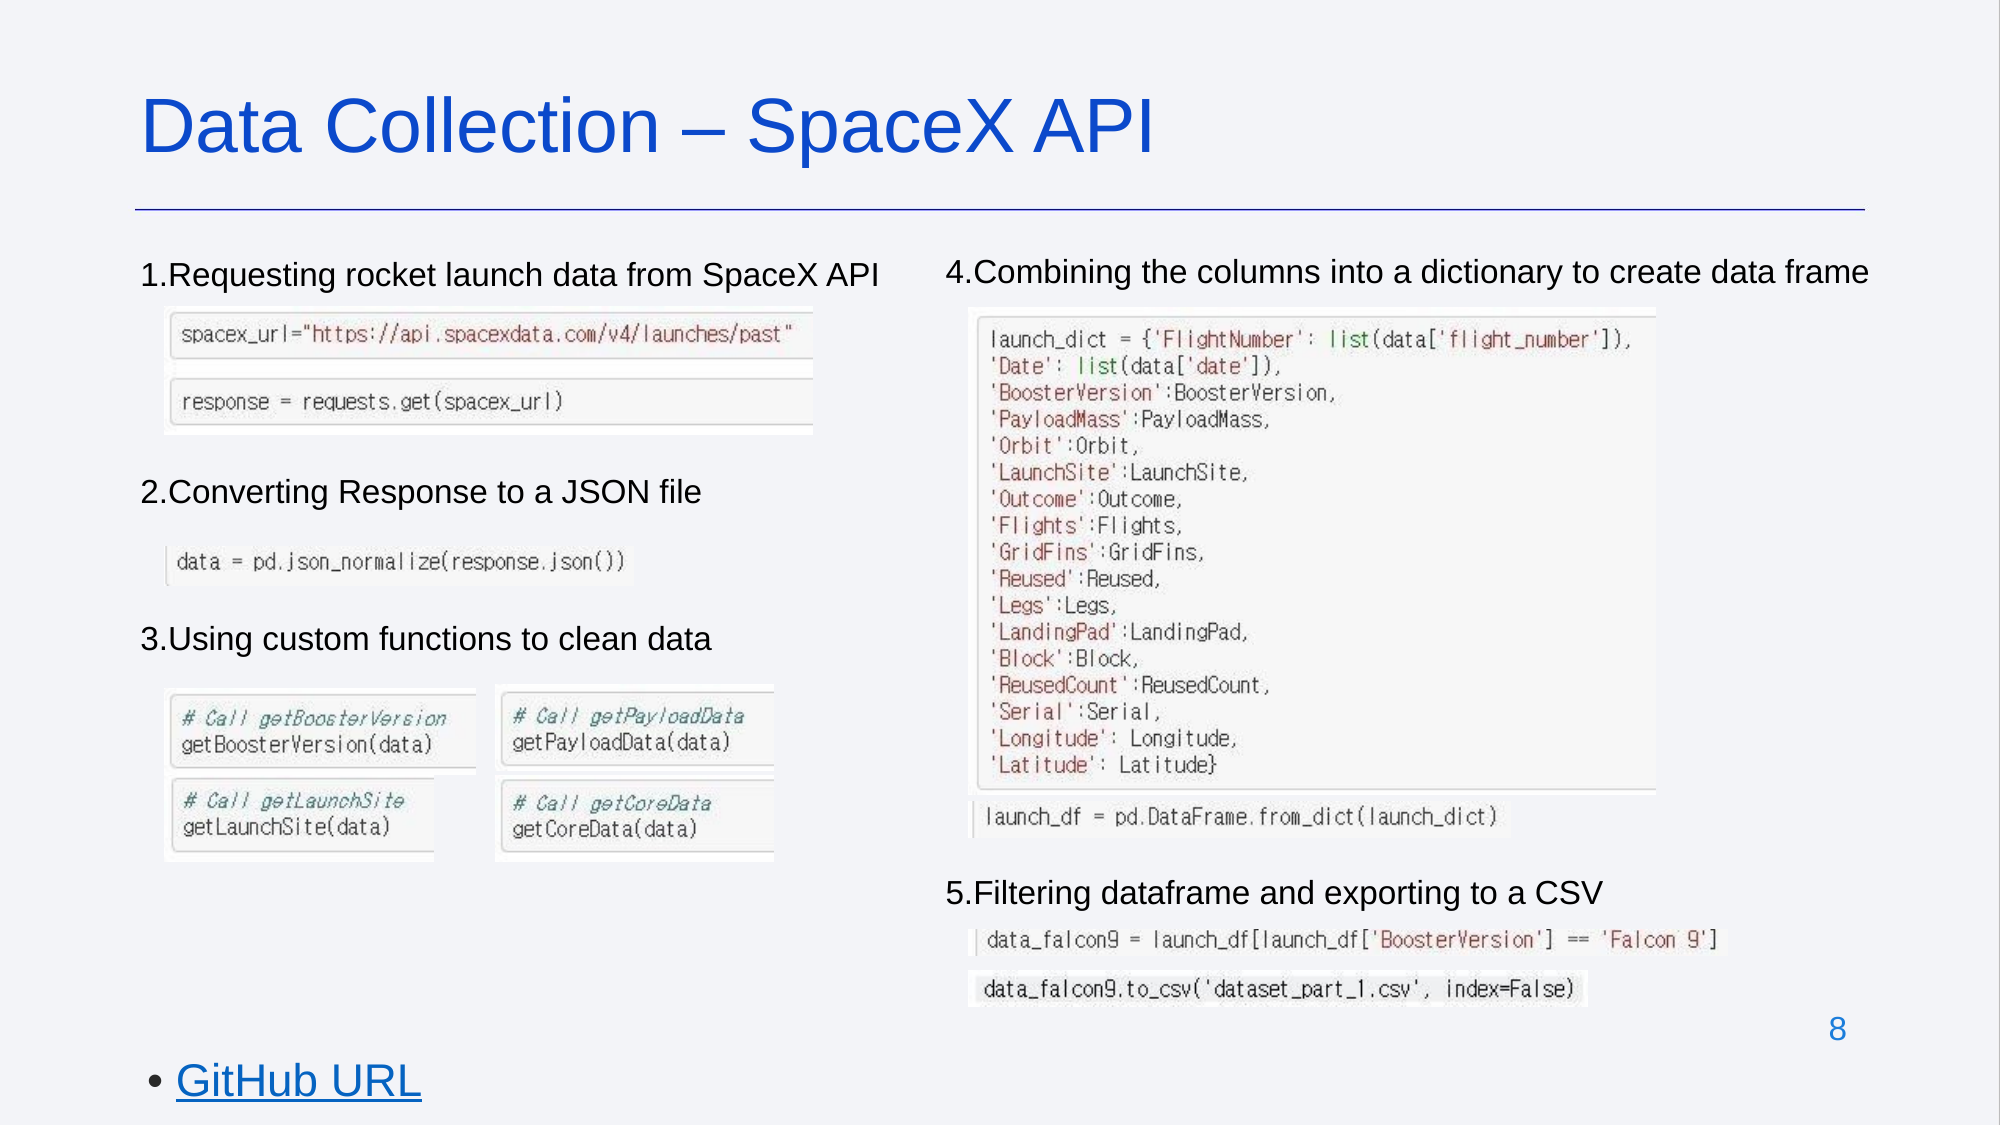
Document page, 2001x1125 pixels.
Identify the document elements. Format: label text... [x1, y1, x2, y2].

picture [0, 0, 2000, 1125]
text_box 4.Combining the columns into a dictionary to create data frame [943, 248, 1874, 291]
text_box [968, 306, 1657, 838]
text_box 1.Requesting rocket launch data from SpaceX API [138, 251, 883, 294]
text_box 5.Filtering dataframe and exporting to a CSV [943, 869, 1607, 911]
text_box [164, 688, 476, 862]
title Data Collection – SpaceX API [138, 73, 1161, 264]
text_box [494, 684, 774, 862]
text_box 2.Converting Response to a JSON file [138, 468, 706, 511]
text_box 3.Using custom functions to clean data [138, 614, 715, 657]
slide_number ‹#› [1822, 1001, 1872, 1125]
text_box • GitHub URL [145, 1042, 427, 1107]
